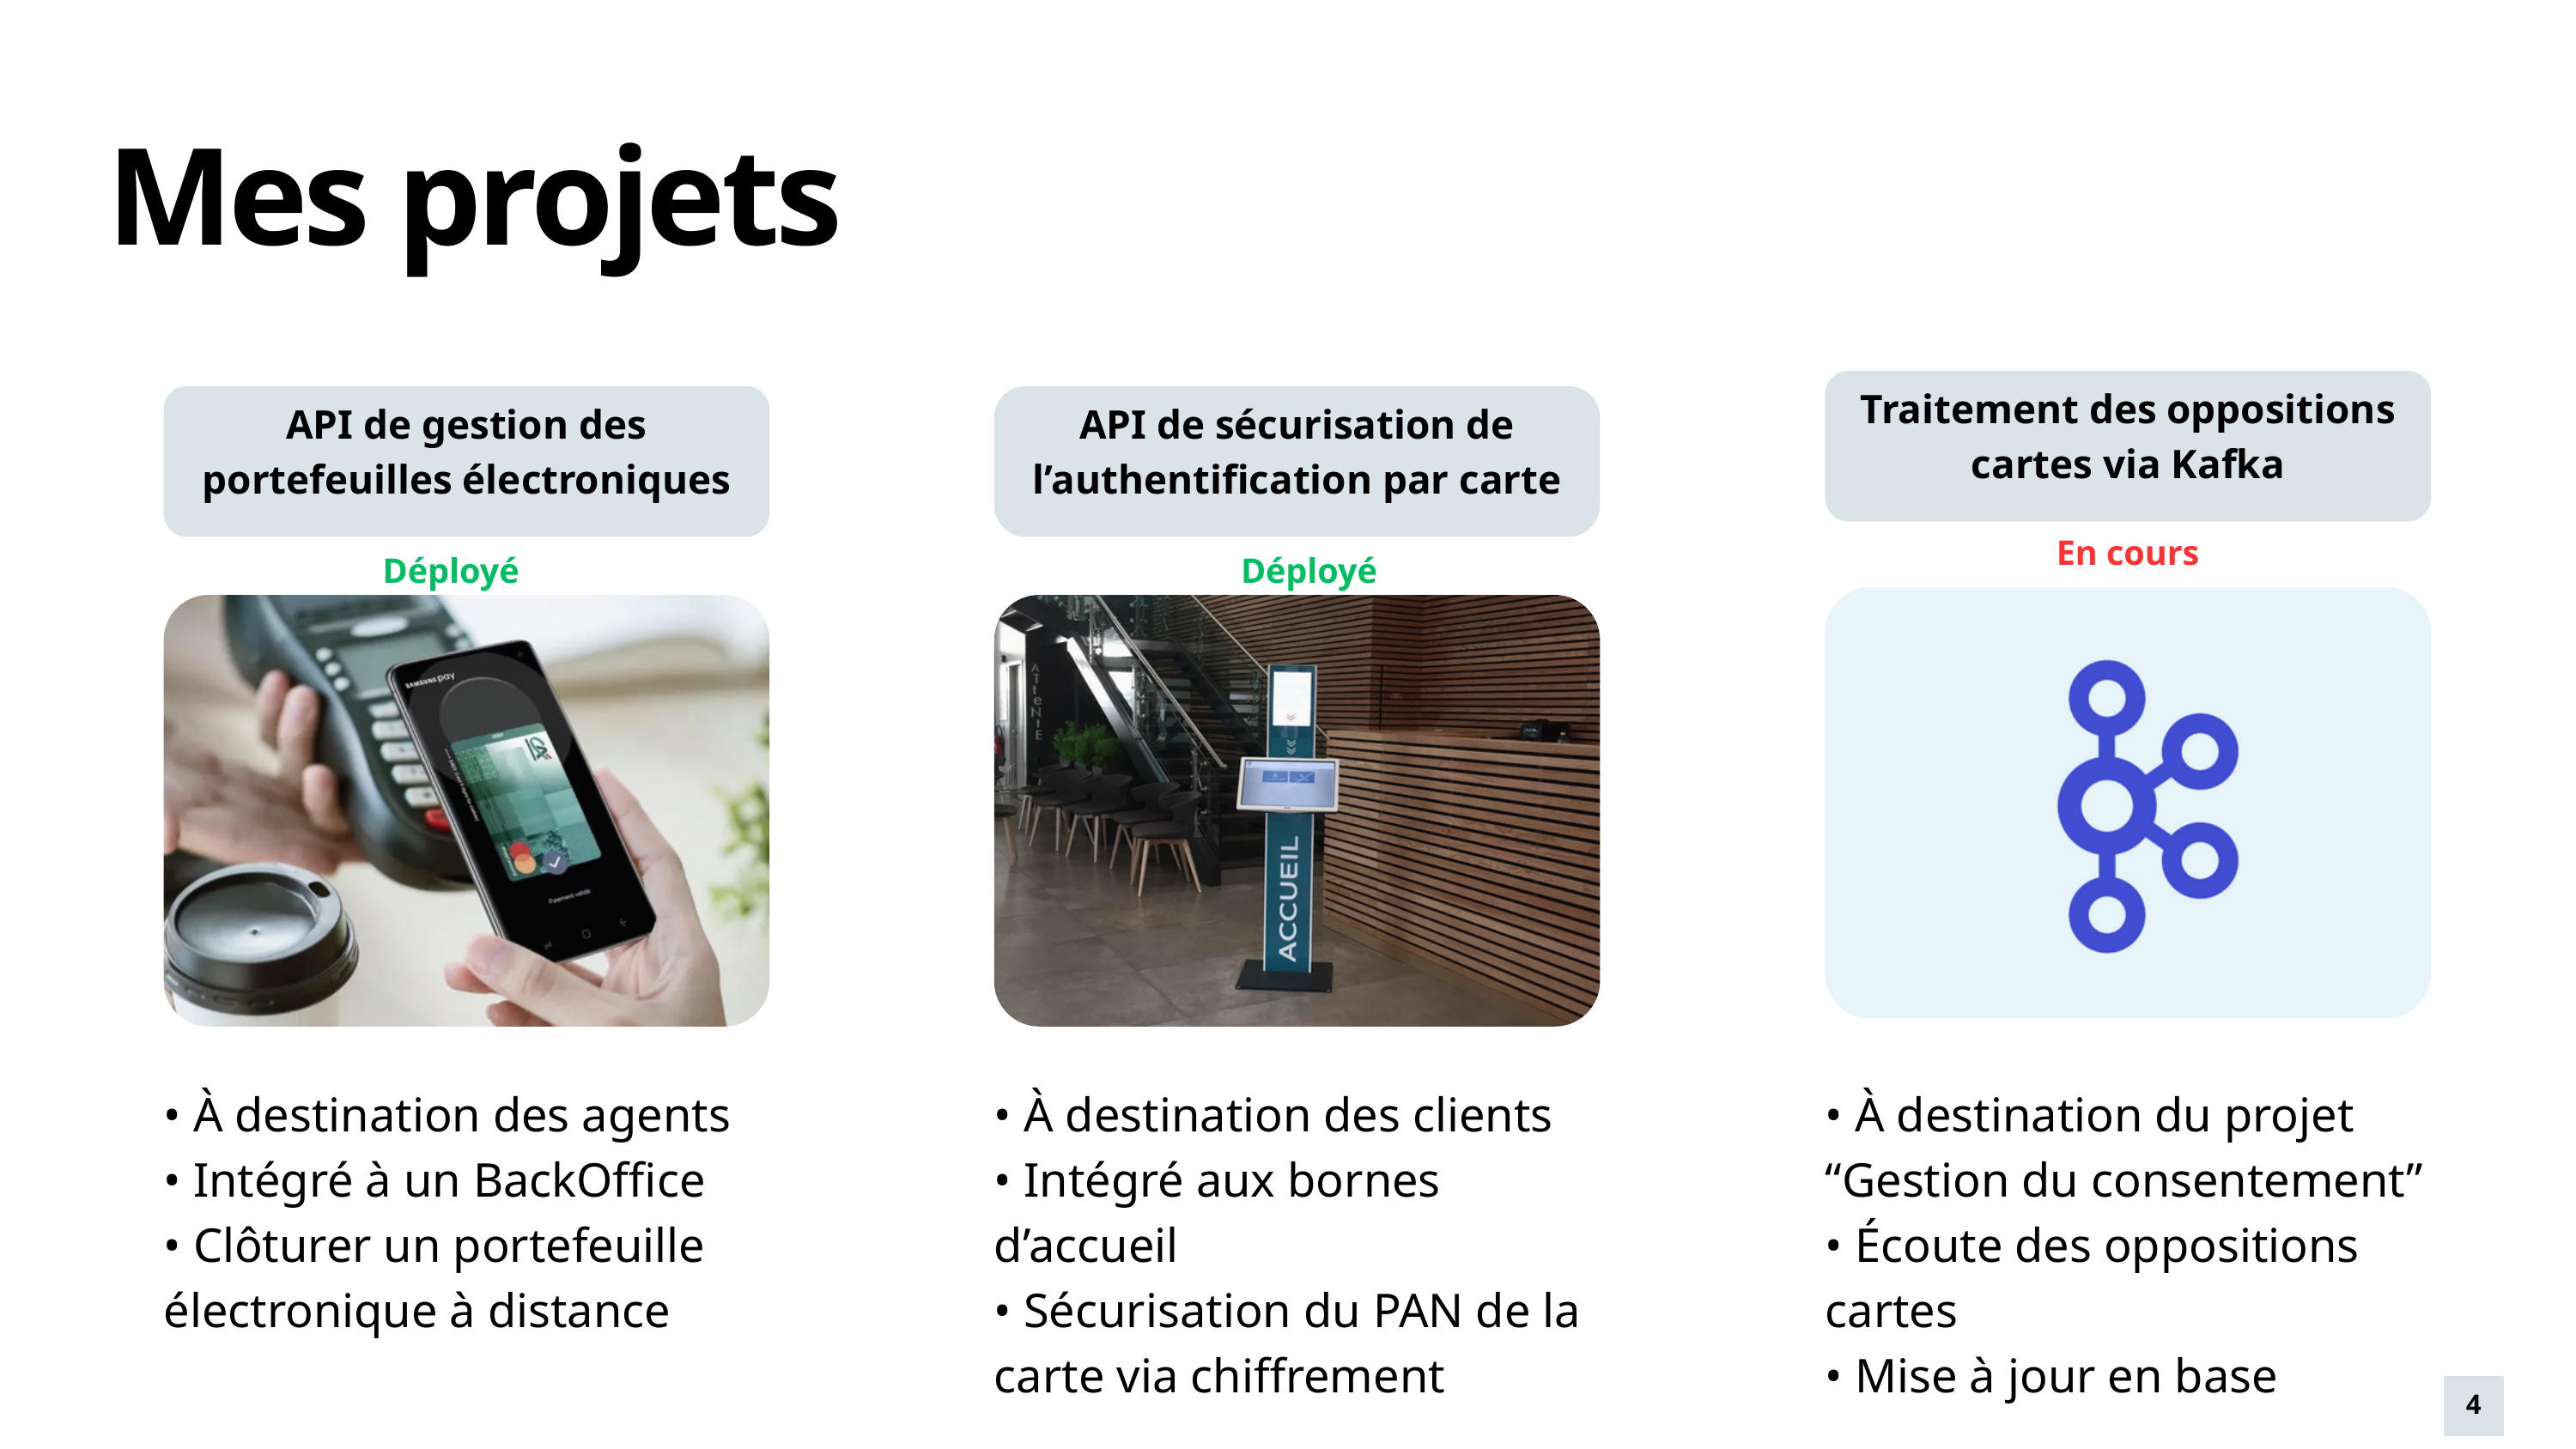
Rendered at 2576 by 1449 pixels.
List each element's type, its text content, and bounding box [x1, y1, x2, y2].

text_box Déployé [381, 545, 520, 591]
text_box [1825, 586, 2432, 1019]
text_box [993, 385, 1601, 537]
text_box Mes projets [106, 83, 1591, 272]
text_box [2443, 1375, 2504, 1437]
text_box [163, 594, 770, 1028]
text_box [993, 594, 1601, 1028]
text_box • À destination des agents • Intégré à un BackOffice • Clôturer un portefeuille électronique à distance [163, 1076, 915, 1337]
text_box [163, 385, 770, 537]
text_box • À destination des clients • Intégré aux bornes d’accueil • Sécurisation du PAN de la carte via chiffrement [993, 1076, 1625, 1402]
text_box En cours [2056, 529, 2200, 573]
text_box Déployé [1240, 545, 1378, 591]
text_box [1825, 370, 2432, 522]
text_box • À destination du projet “Gestion du consentement” • Écoute des oppositions cartes • Mise à jour en base [1825, 1076, 2504, 1402]
